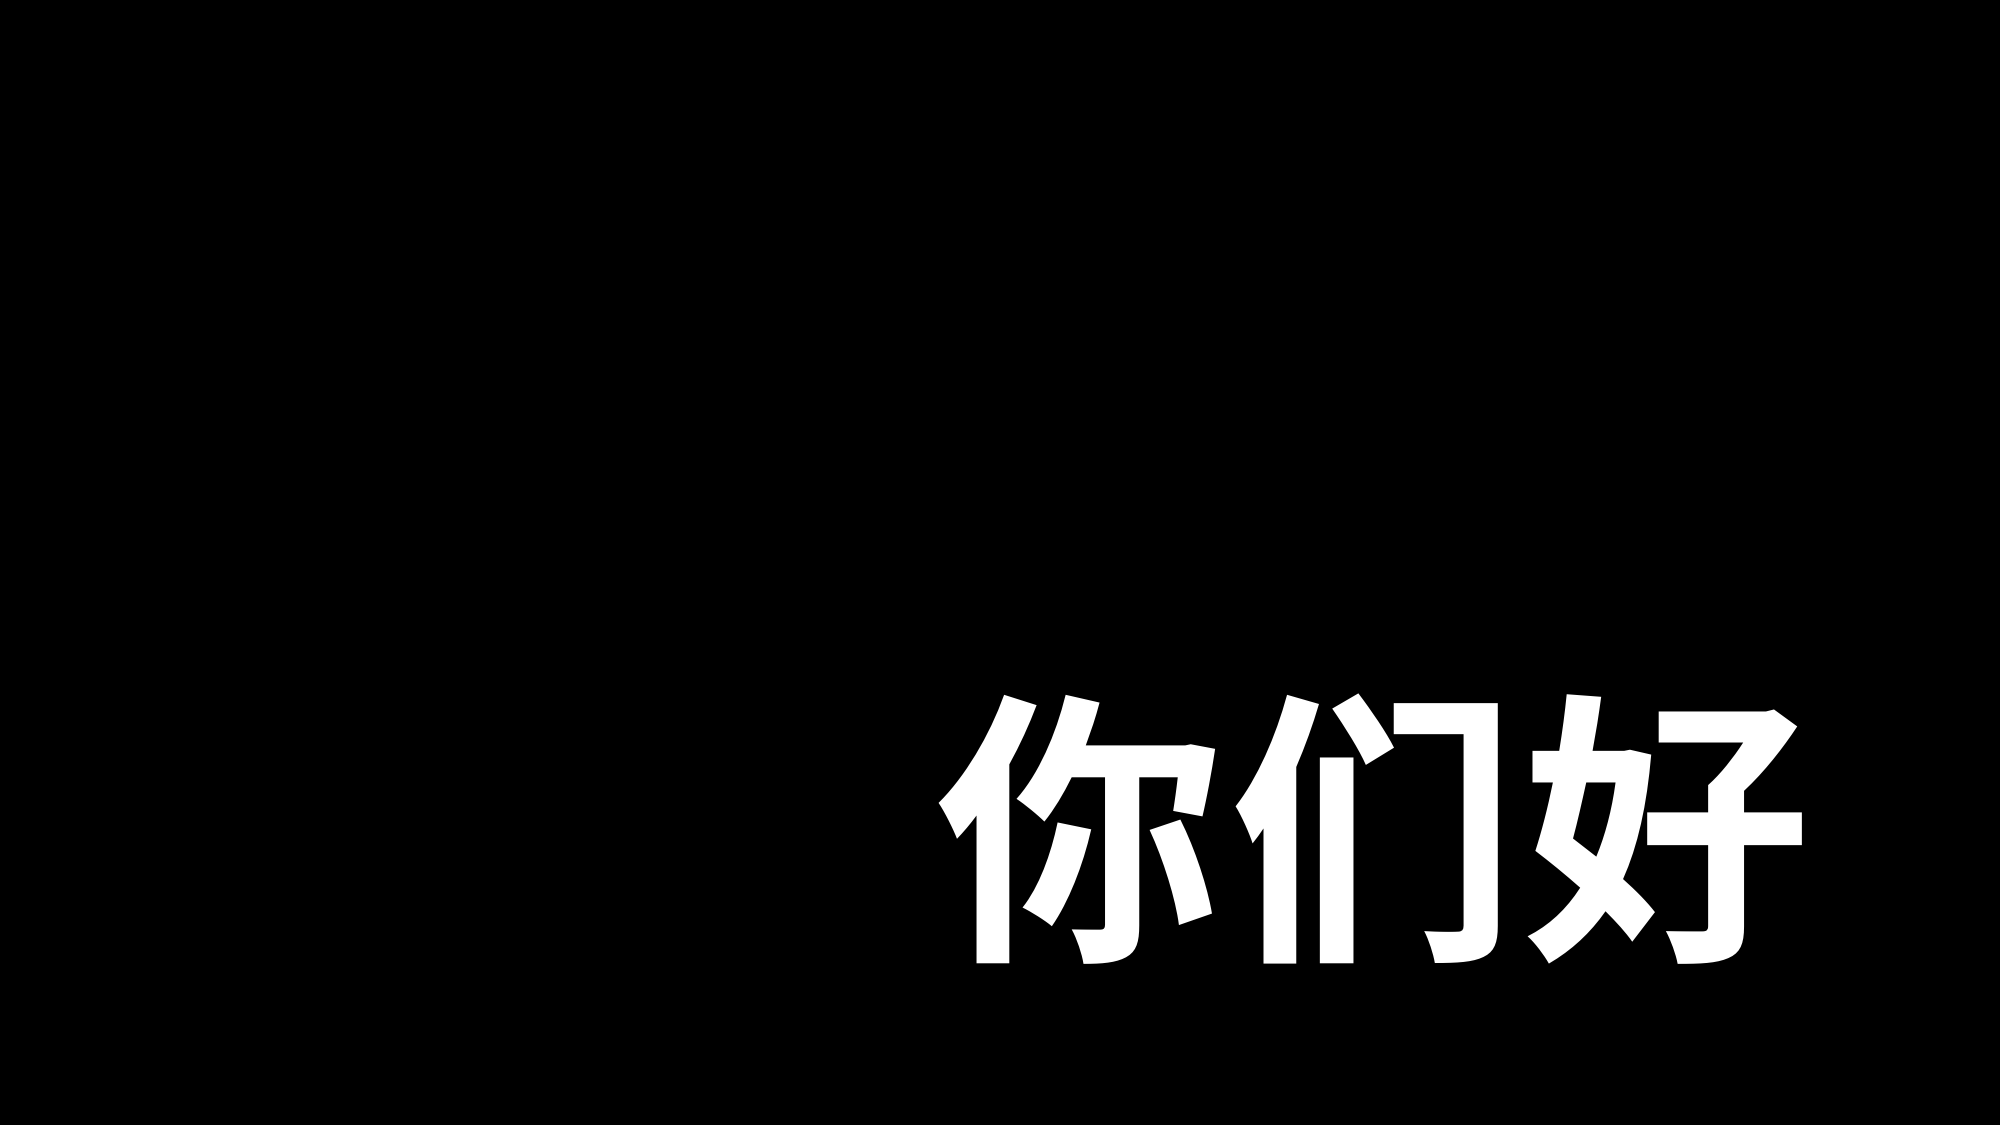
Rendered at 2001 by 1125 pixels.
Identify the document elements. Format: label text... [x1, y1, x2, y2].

text_box 你们好 [921, 643, 1855, 1003]
